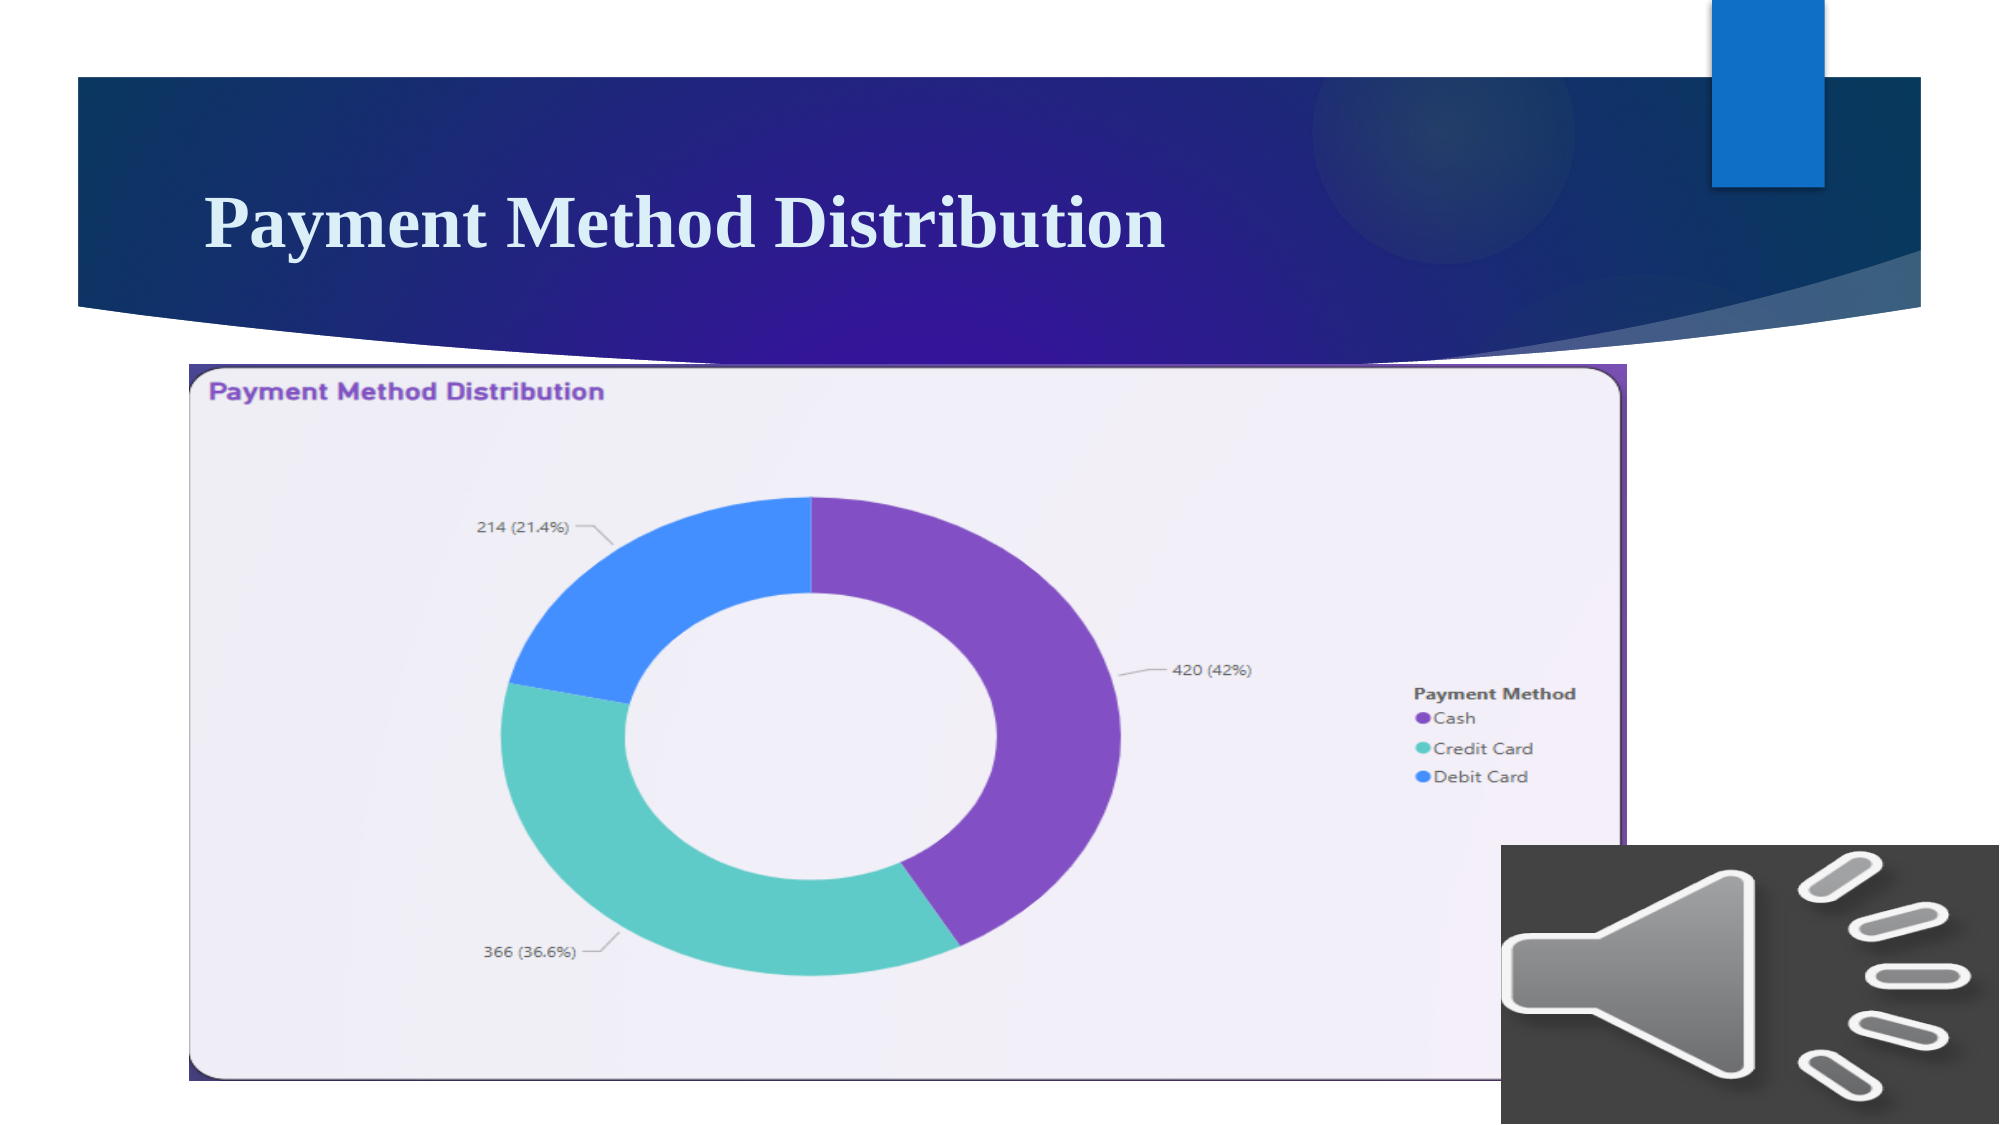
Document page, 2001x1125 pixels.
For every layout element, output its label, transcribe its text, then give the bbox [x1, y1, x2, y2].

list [189, 364, 1627, 1081]
title Payment Method Distribution [189, 159, 1627, 276]
picture [1499, 843, 2000, 1125]
